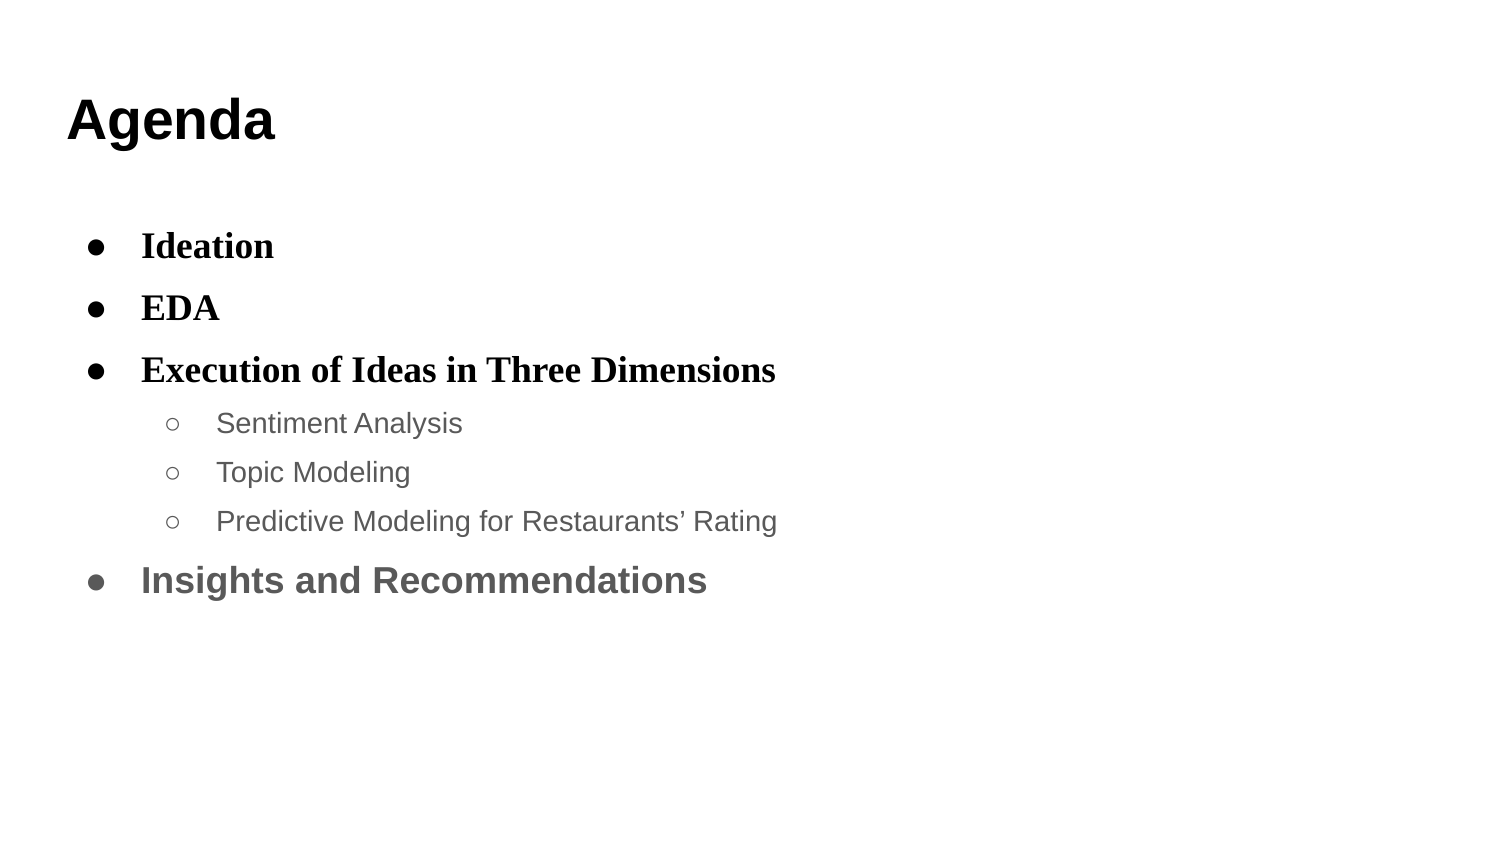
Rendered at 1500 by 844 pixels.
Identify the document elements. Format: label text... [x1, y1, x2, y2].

title Agenda [51, 72, 1449, 167]
list Ideation EDA Execution of Ideas in Three Dimensions Sentiment Analysis Topic Modeling Predictive Modeling for Restaurants’ Rating Insights and Recommendations [51, 189, 1449, 750]
